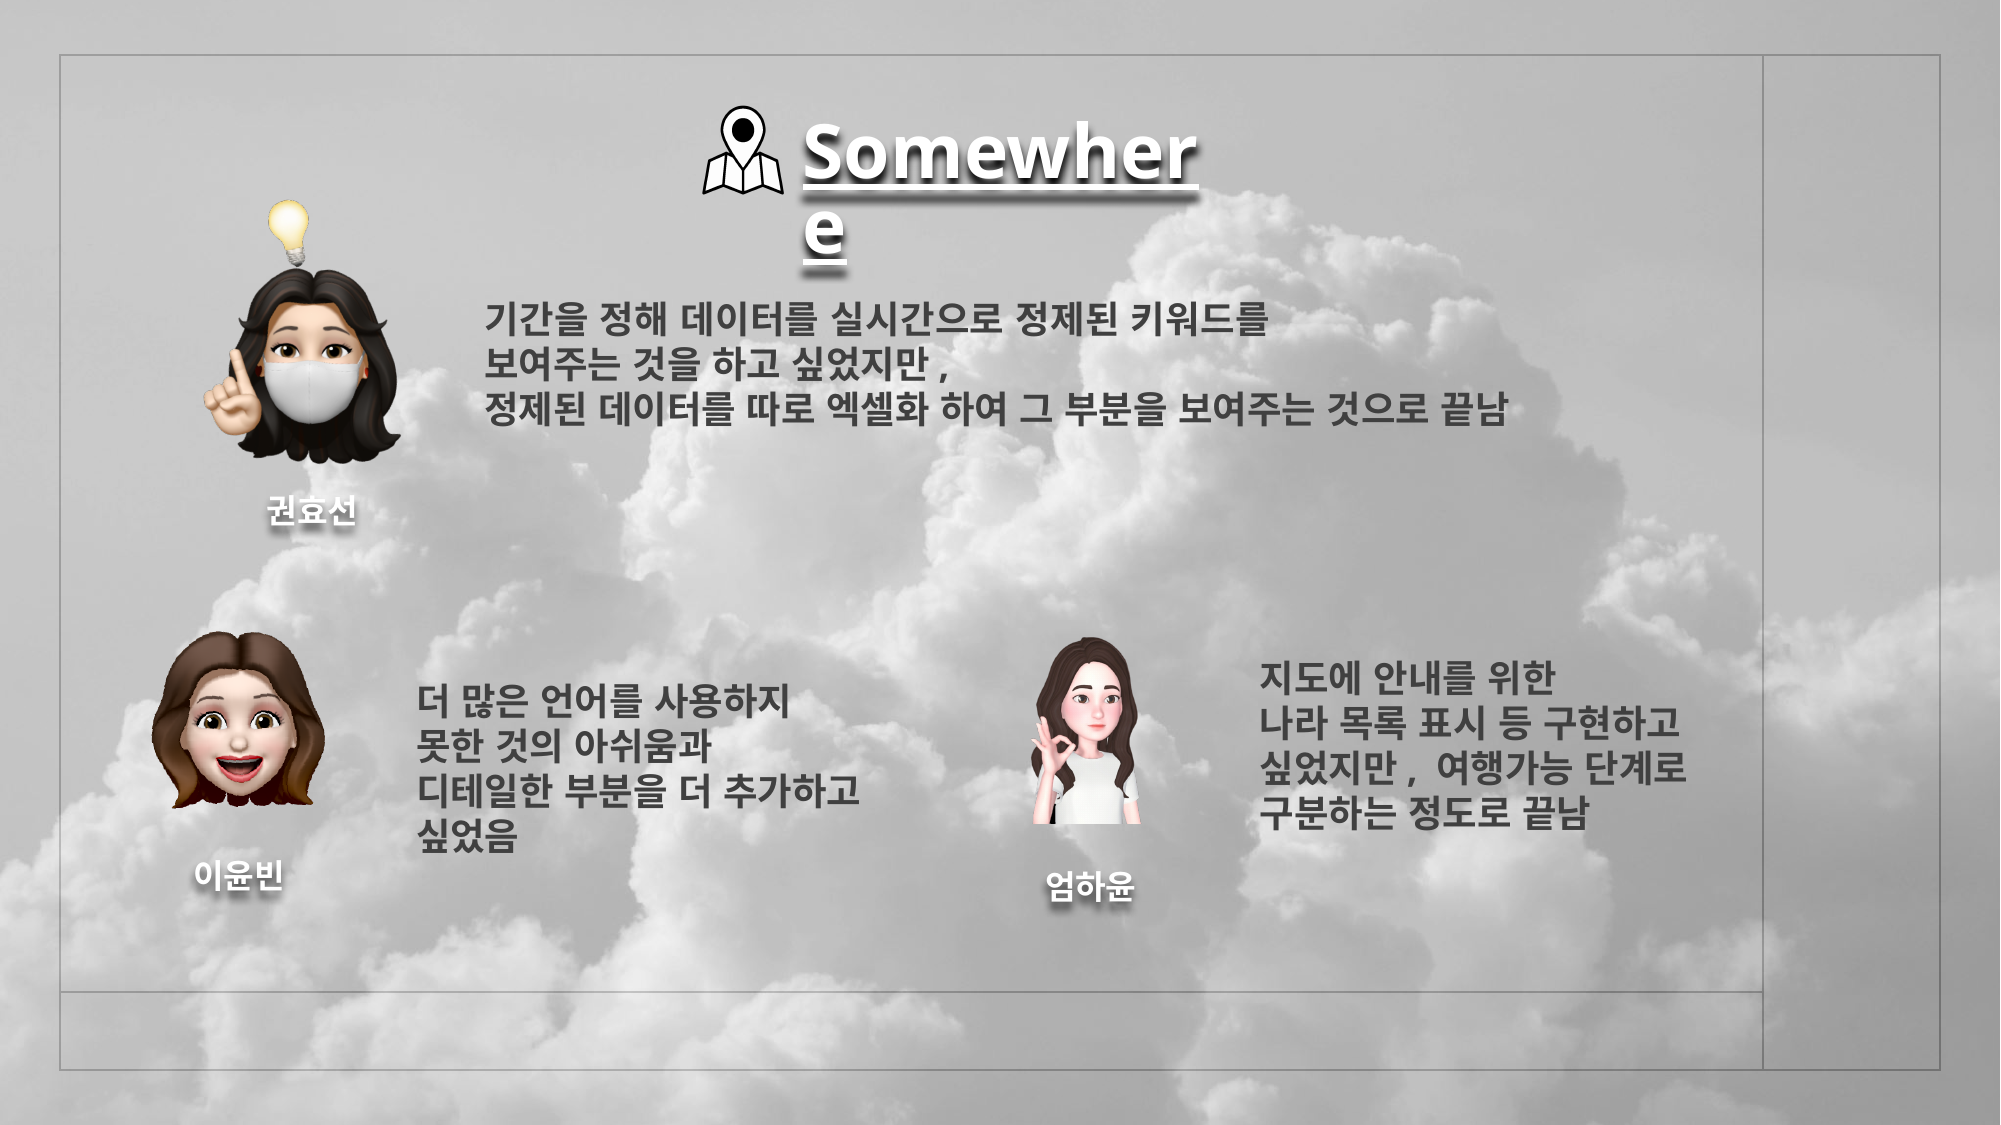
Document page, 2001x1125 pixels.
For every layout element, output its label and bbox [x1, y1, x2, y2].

text_box [78, 596, 400, 904]
text_box [698, 95, 1219, 211]
text_box [983, 623, 1209, 915]
picture [0, 0, 2000, 1125]
text_box [159, 171, 450, 539]
